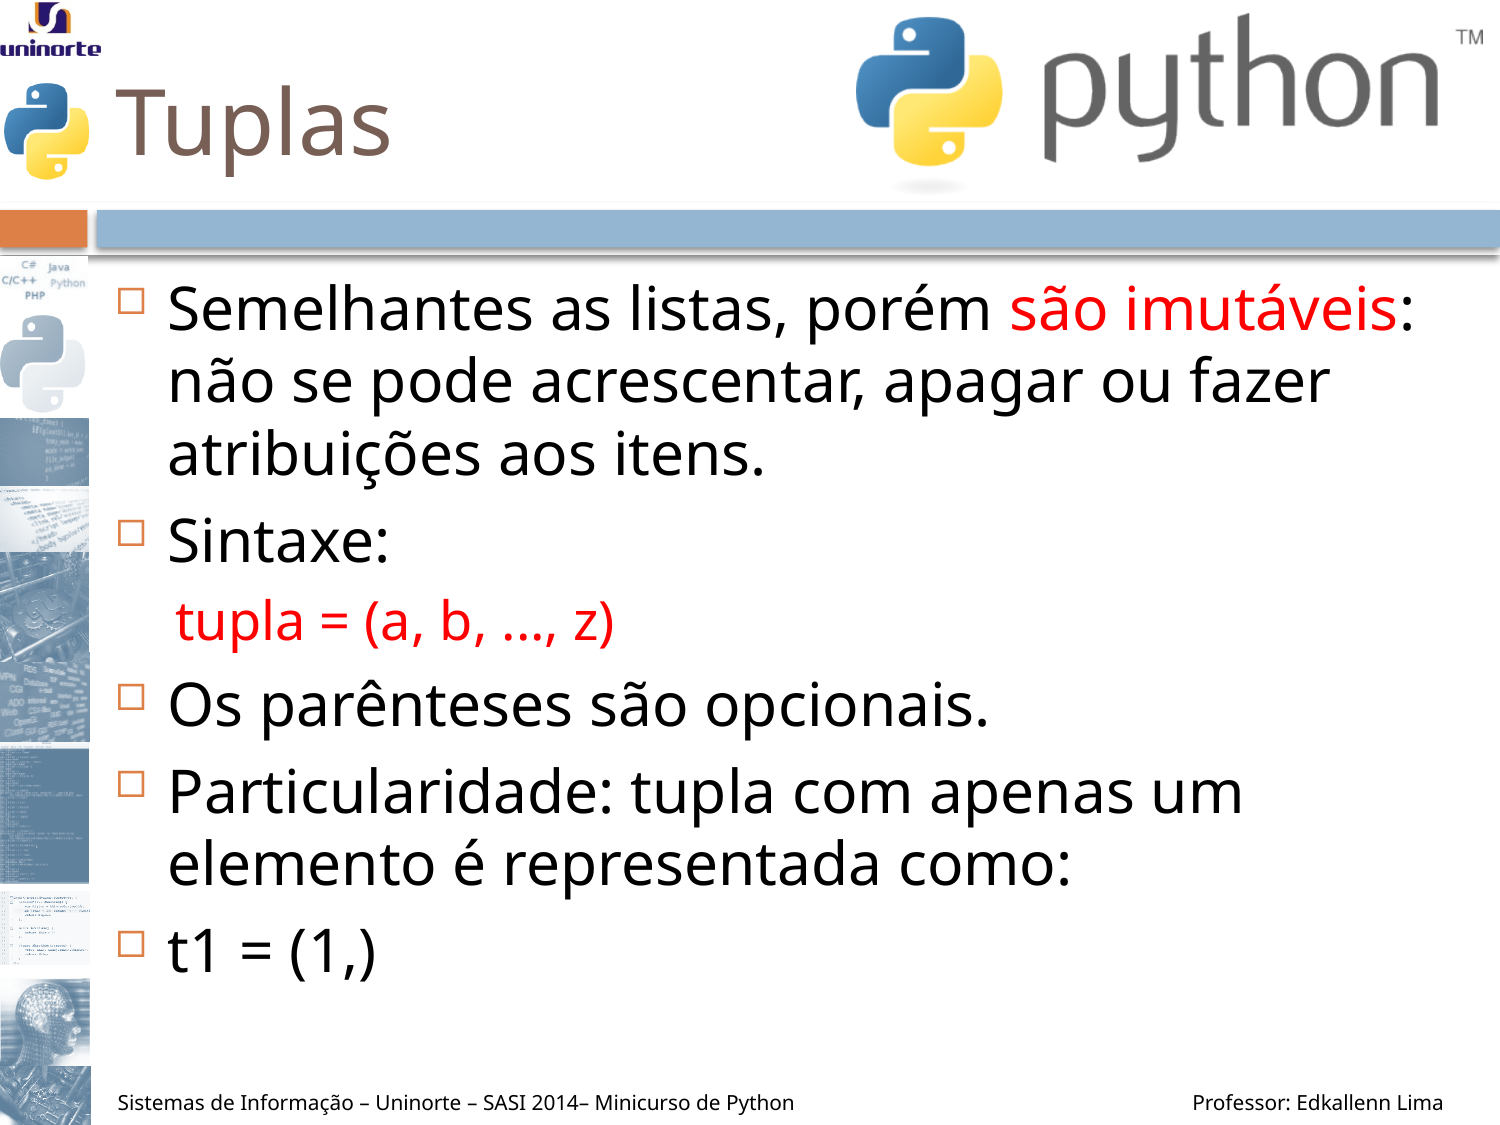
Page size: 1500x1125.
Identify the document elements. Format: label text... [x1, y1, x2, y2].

picture [4, 80, 95, 183]
list Semelhantes as listas, porém são imutáveis: não se pode acrescentar, apagar ou fazer atribuições aos itens. Sintaxe: tupla = (a, b, ..., z) Os parênteses são opcionais. Particularidade: tupla com apenas um elemento é representada como: t1 = (1,) [100, 262, 1459, 1059]
picture [855, 12, 1483, 196]
title Tuplas [100, 37, 851, 200]
picture [0, 2, 101, 56]
